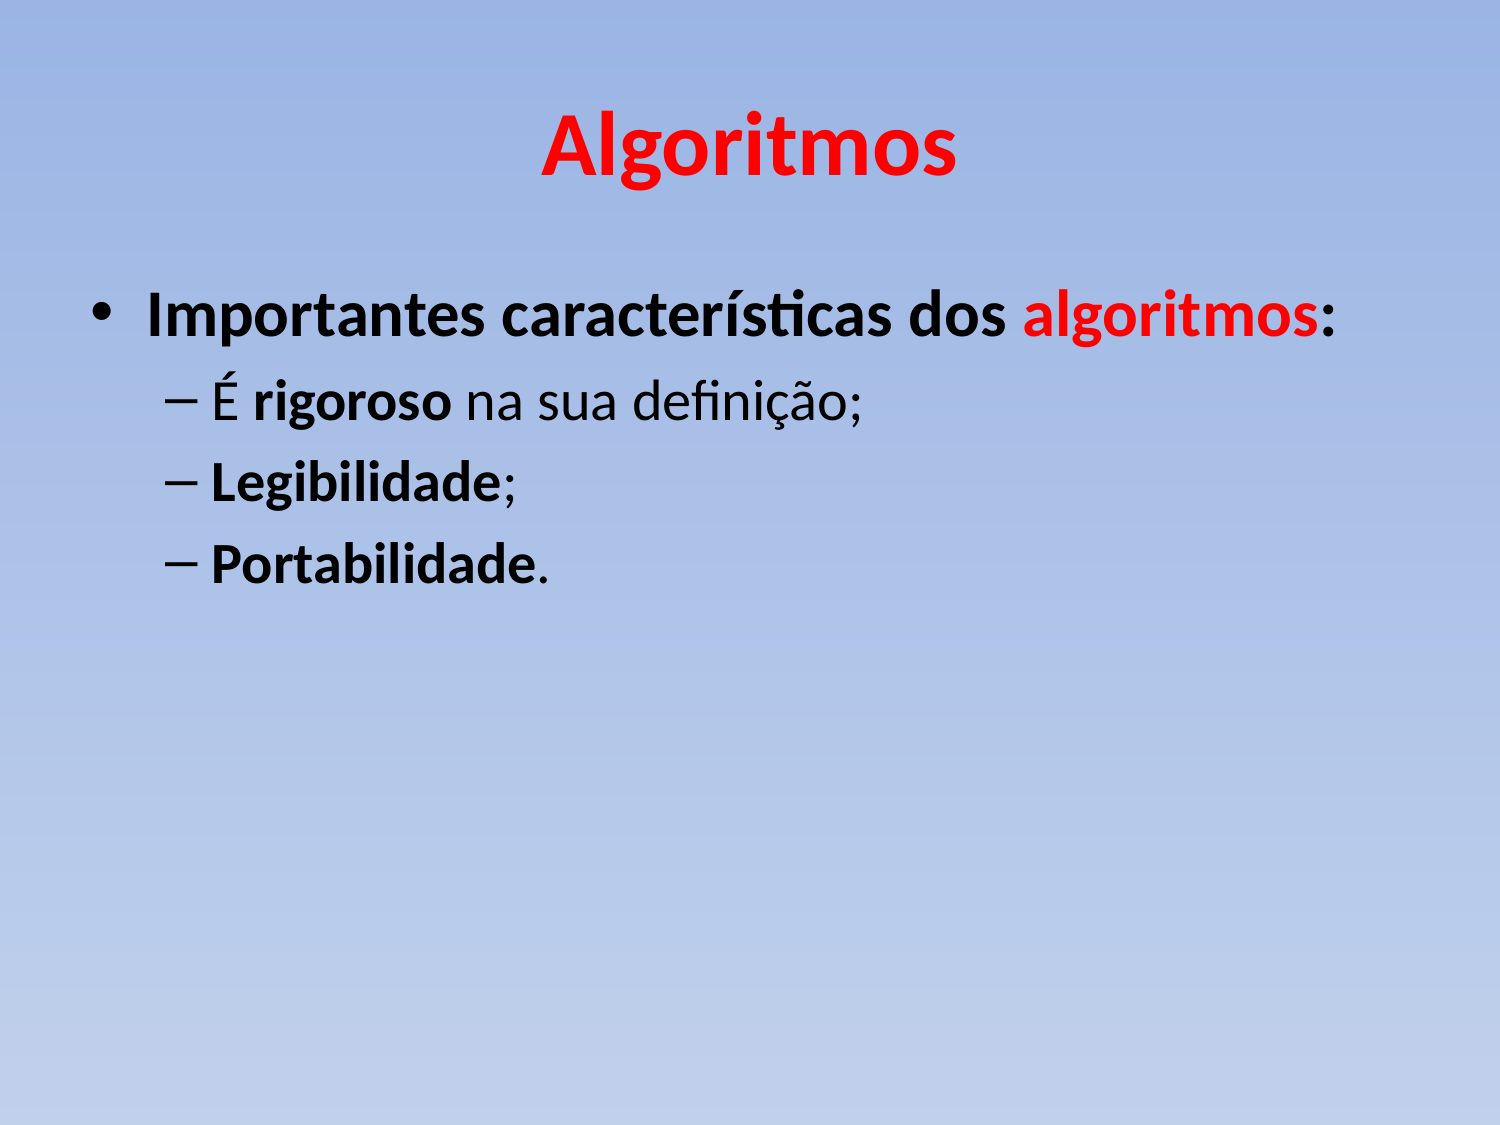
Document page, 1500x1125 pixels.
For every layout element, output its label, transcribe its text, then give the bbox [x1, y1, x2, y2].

title Algoritmos [75, 45, 1425, 233]
list Importantes características dos algoritmos: É rigoroso na sua definição; Legibilidade; Portabilidade. [75, 262, 1425, 1005]
